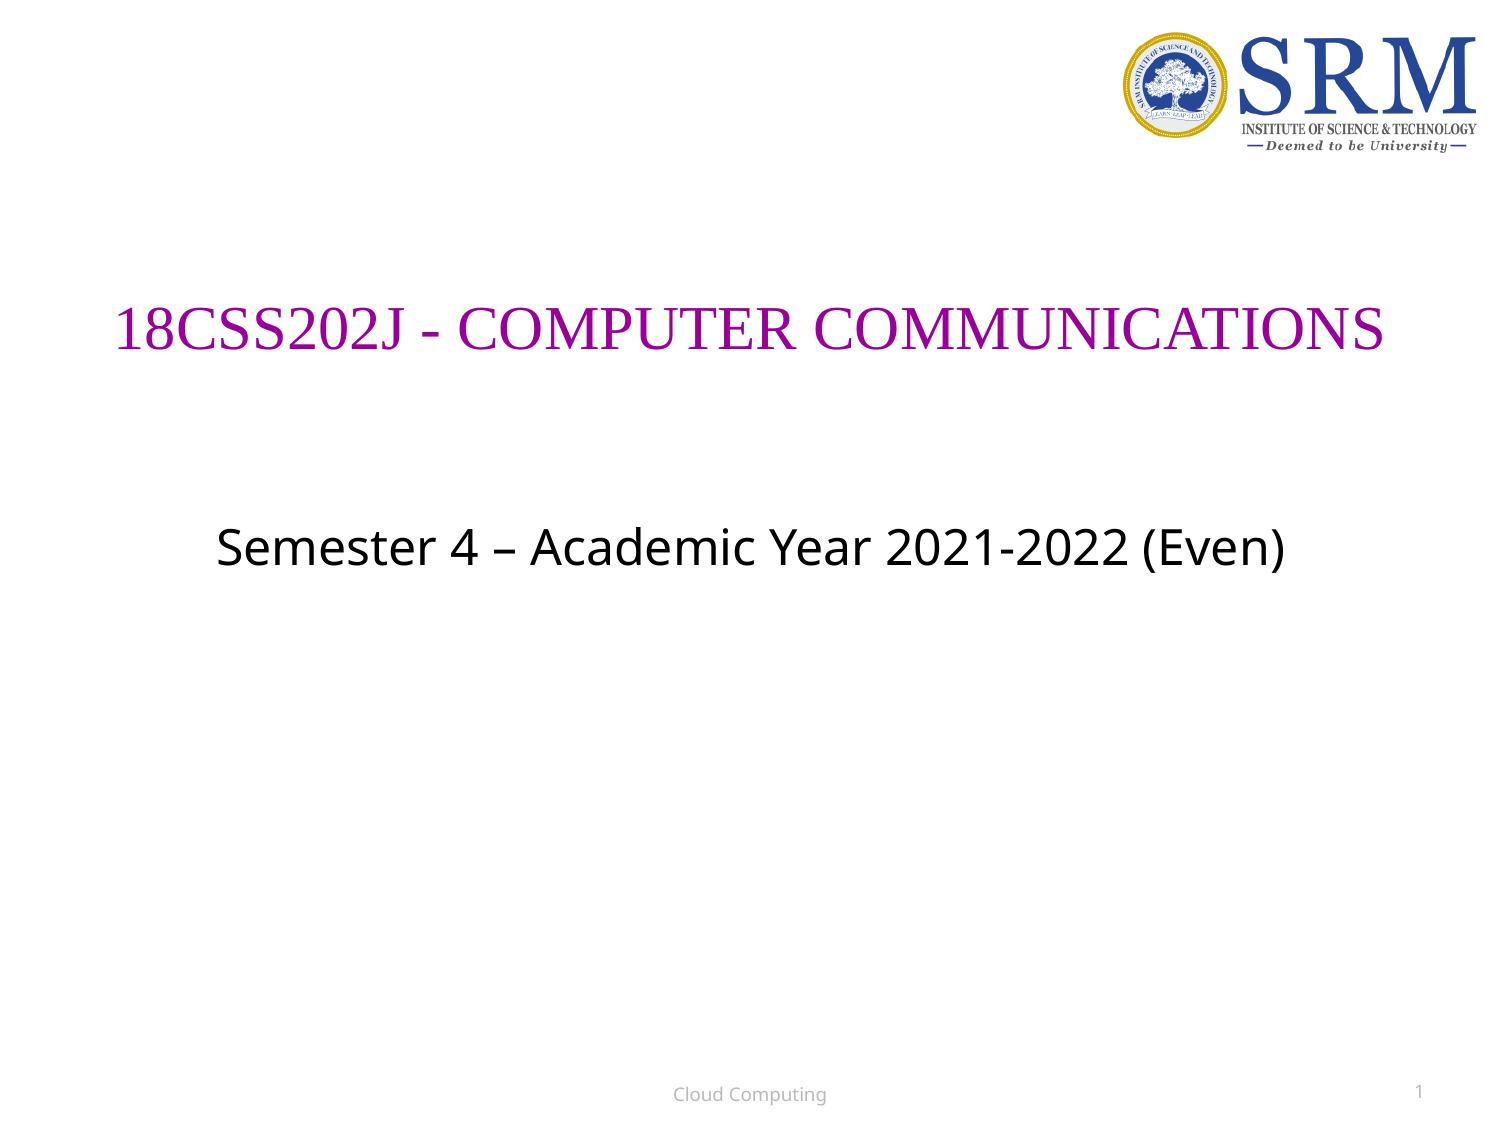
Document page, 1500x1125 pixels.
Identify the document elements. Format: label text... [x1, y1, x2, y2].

picture [1117, 23, 1483, 159]
text_box Semester 4 – Academic Year 2021-2022 (Even) [0, 514, 1500, 576]
text_box 18CSS202J - COMPUTER COMMUNICATIONS [0, 285, 1500, 362]
footer Cloud Computing [512, 1052, 988, 1113]
slide_number 1 [1299, 1052, 1425, 1113]
